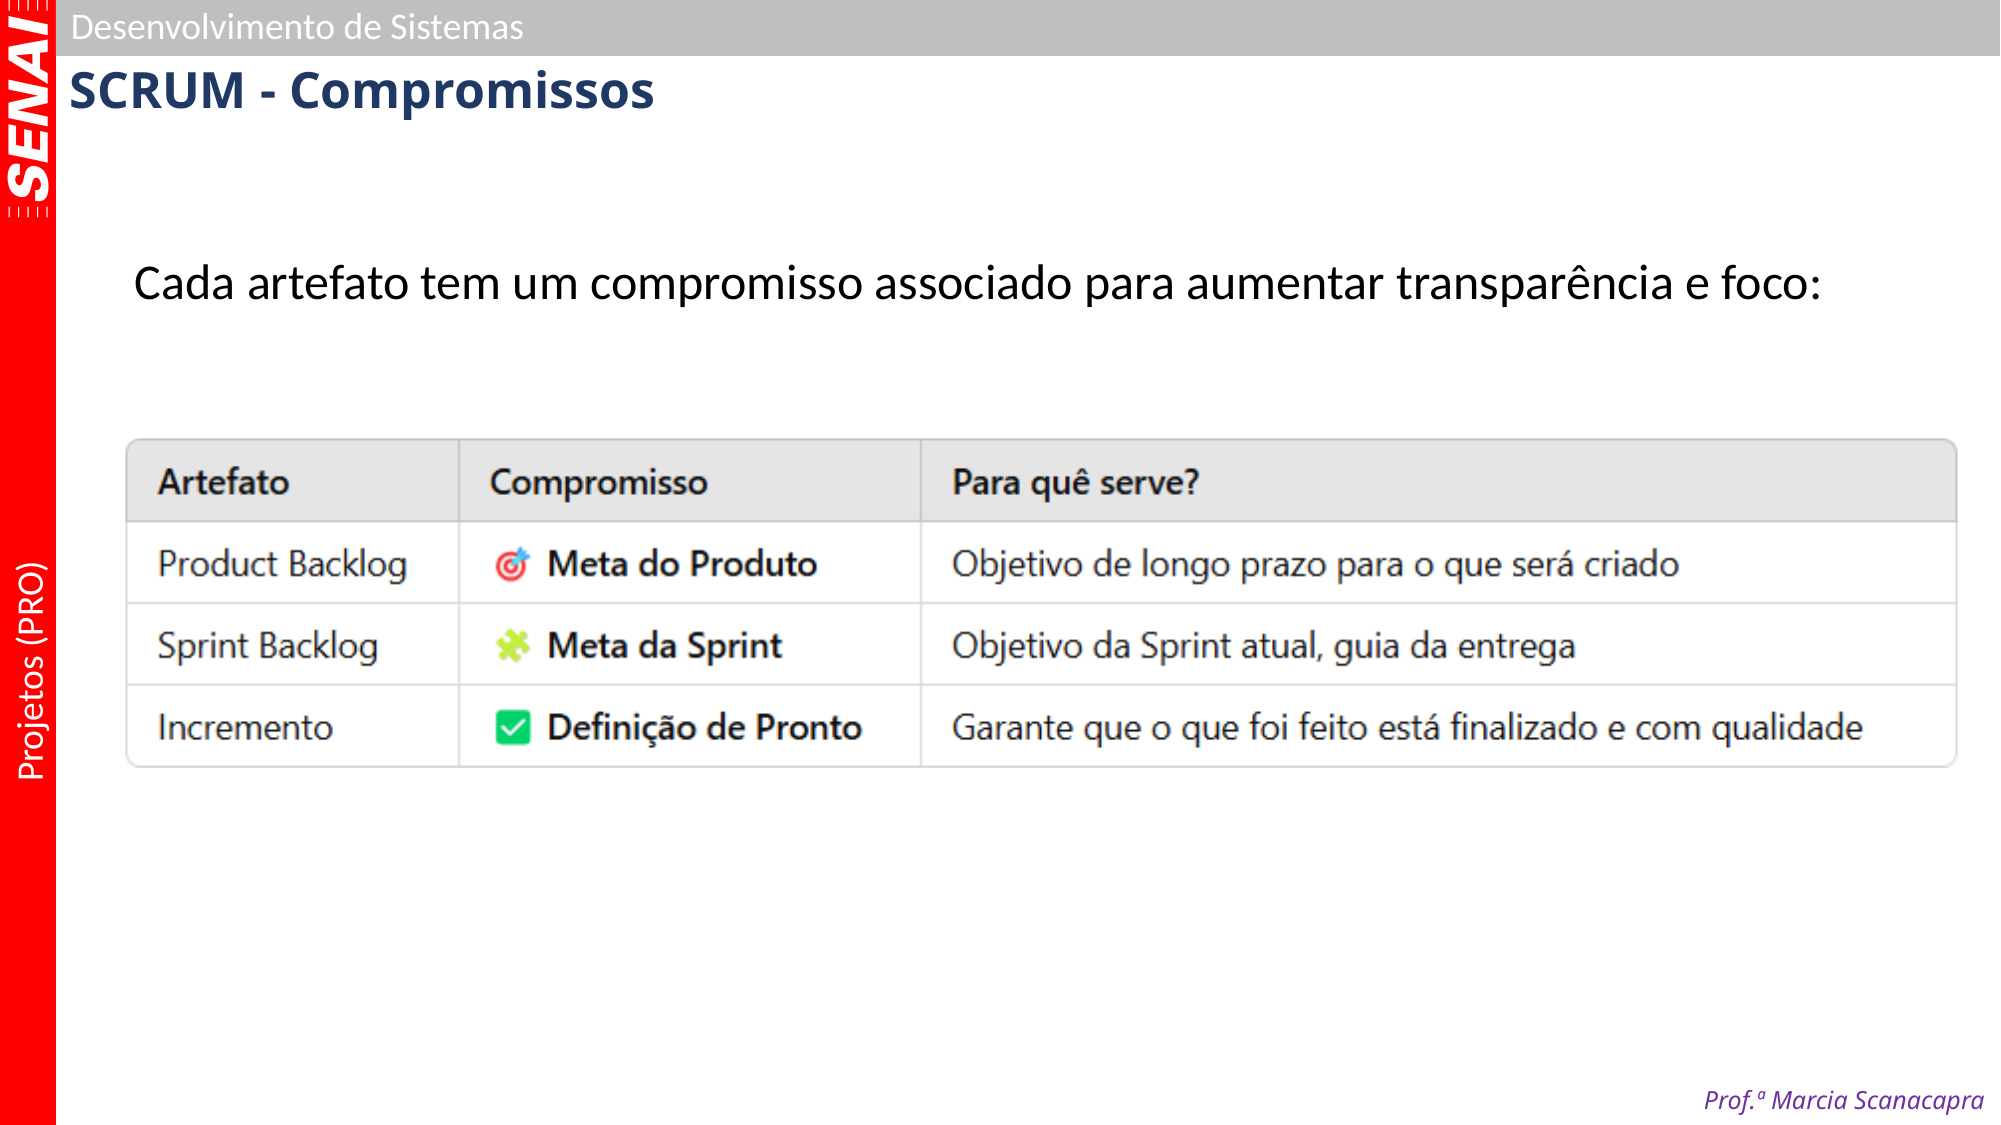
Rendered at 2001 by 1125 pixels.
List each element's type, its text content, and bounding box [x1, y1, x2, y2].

picture [120, 433, 1964, 768]
title SCRUM - Compromissos [55, 57, 1781, 134]
text_box Cada artefato tem um compromisso associado para aumentar transparência e foco: [120, 242, 1917, 378]
picture [0, 0, 56, 217]
